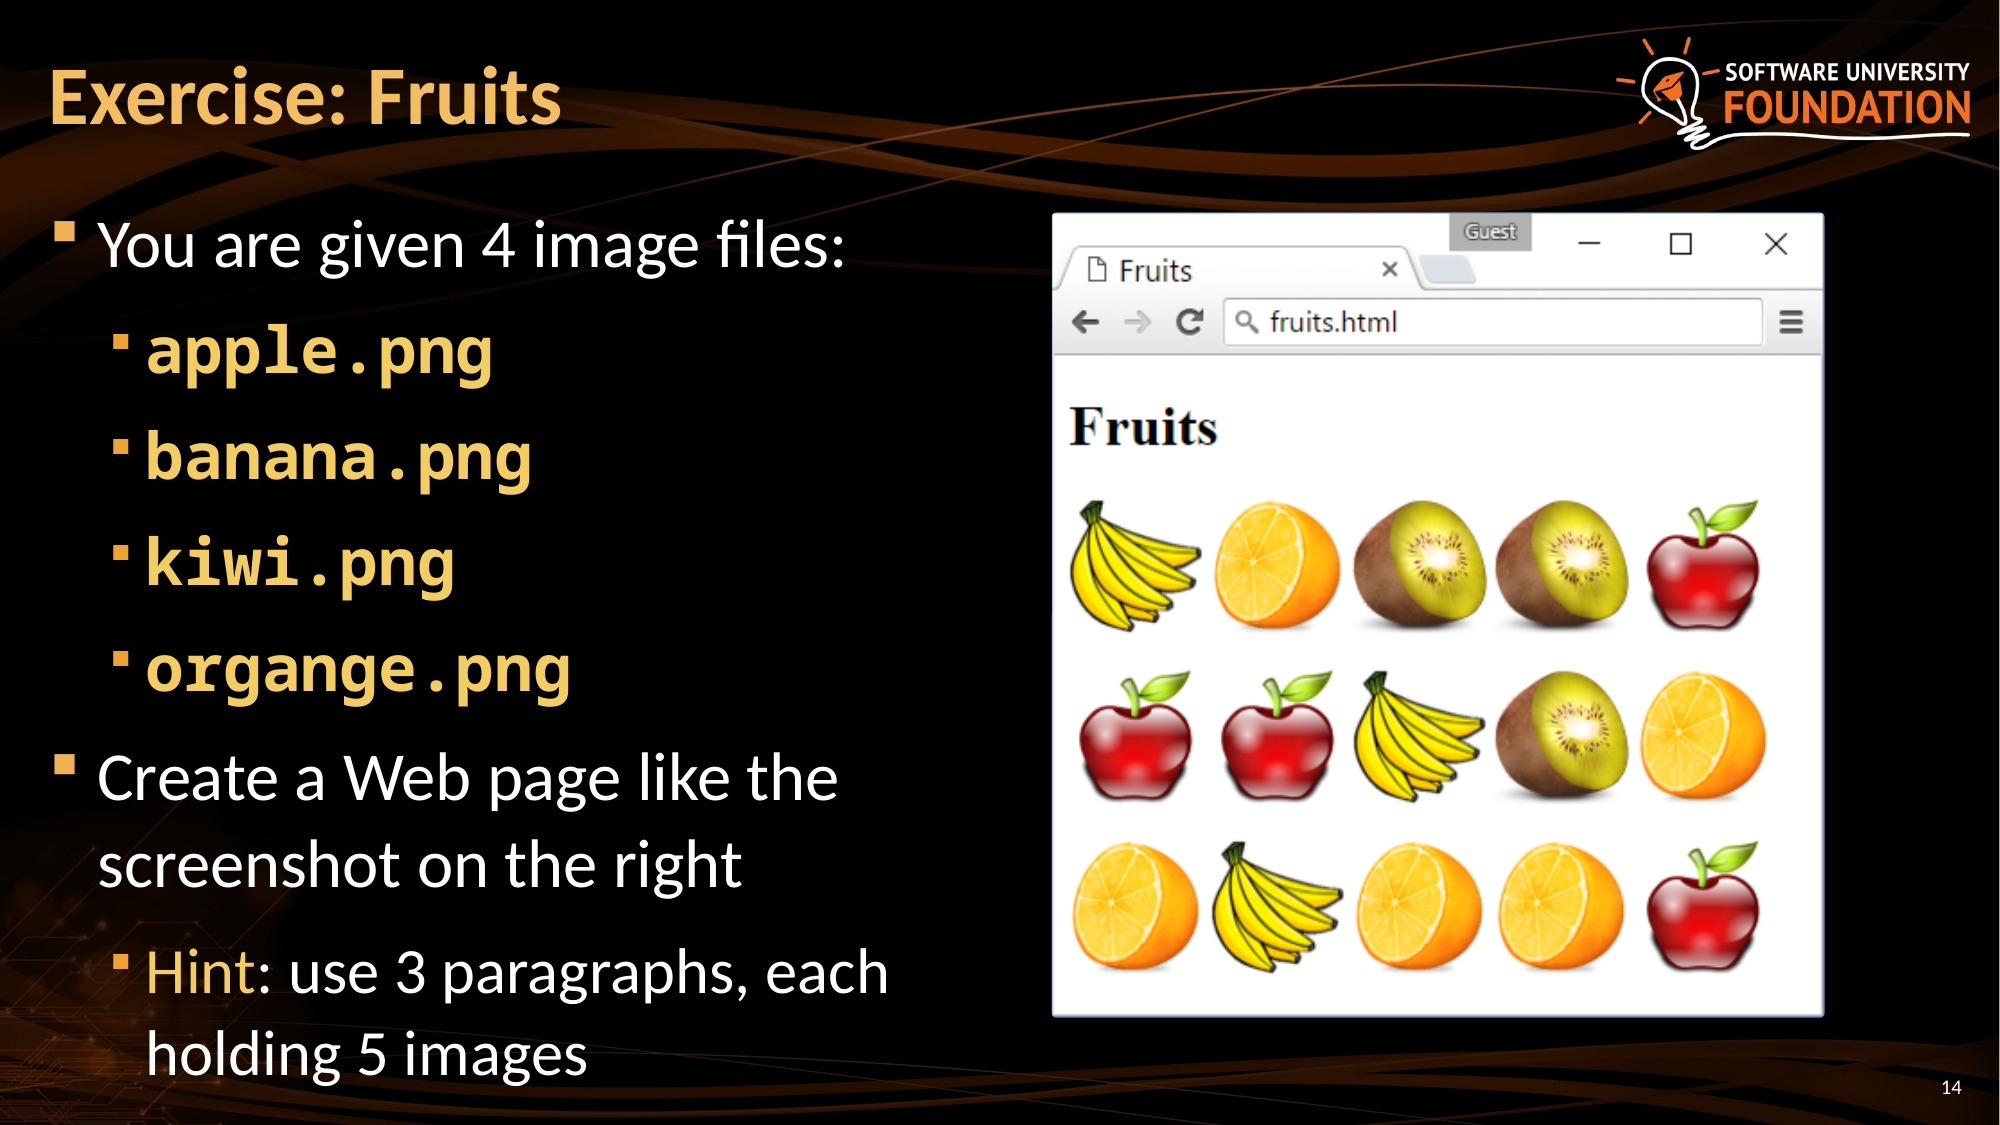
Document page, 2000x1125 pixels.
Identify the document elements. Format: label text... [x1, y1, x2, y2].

title Exercise: Fruits [30, 6, 1602, 189]
picture [0, 0, 2000, 1125]
slide_number 14 [1897, 1070, 1968, 1103]
list You are given 4 image files: apple.png banana.png kiwi.png organge.png Create a Web page like the screenshot on the right Hint: use 3 paragraphs, each holding 5 images [31, 189, 975, 1103]
